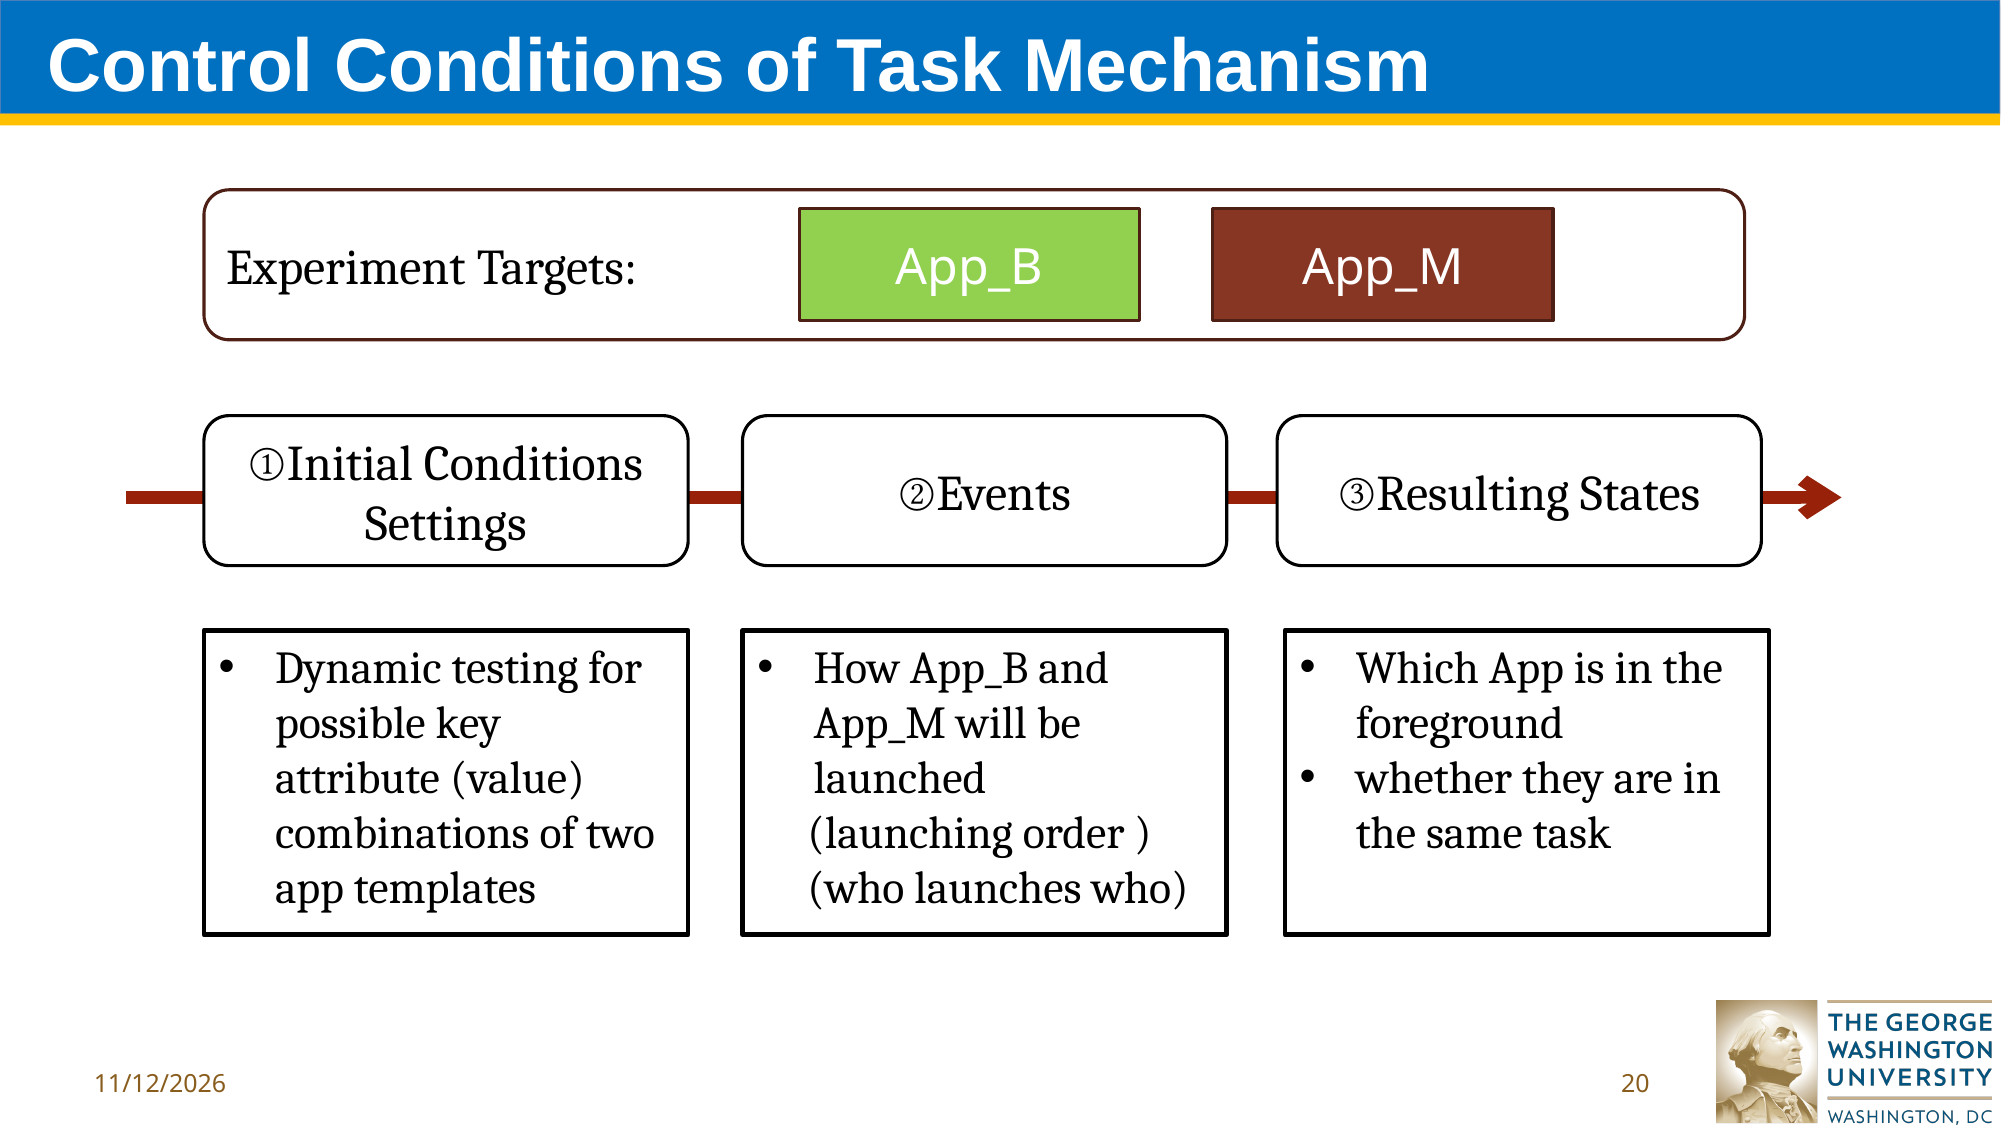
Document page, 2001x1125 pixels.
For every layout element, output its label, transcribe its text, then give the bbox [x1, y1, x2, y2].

text_box Dynamic testing for possible key attribute (value) combinations of two app templates [203, 630, 689, 935]
text_box Experiment Targets: [202, 188, 1747, 342]
text_box ③Resulting States [1275, 414, 1763, 494]
slide_number 20 [1452, 1055, 1665, 1115]
text_box App_M [1211, 207, 1555, 322]
text_box ②Events [740, 511, 1229, 568]
text_box Which App is in the foreground whether they are in the same task [1284, 630, 1770, 935]
picture [1716, 1000, 1992, 1125]
text_box App_B [798, 207, 1141, 322]
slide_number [78, 1055, 546, 1115]
text_box ③Resulting States [1275, 511, 1763, 568]
text_box ①Initial Conditions Settings [202, 414, 690, 494]
text_box ②Events [740, 414, 1229, 494]
text_box How App_B and App_M will be launched (launching order ) (who launches who) [742, 630, 1227, 935]
text_box ①Initial Conditions Settings [202, 511, 690, 568]
title Control Conditions of Task Mechanism [32, 0, 1758, 123]
